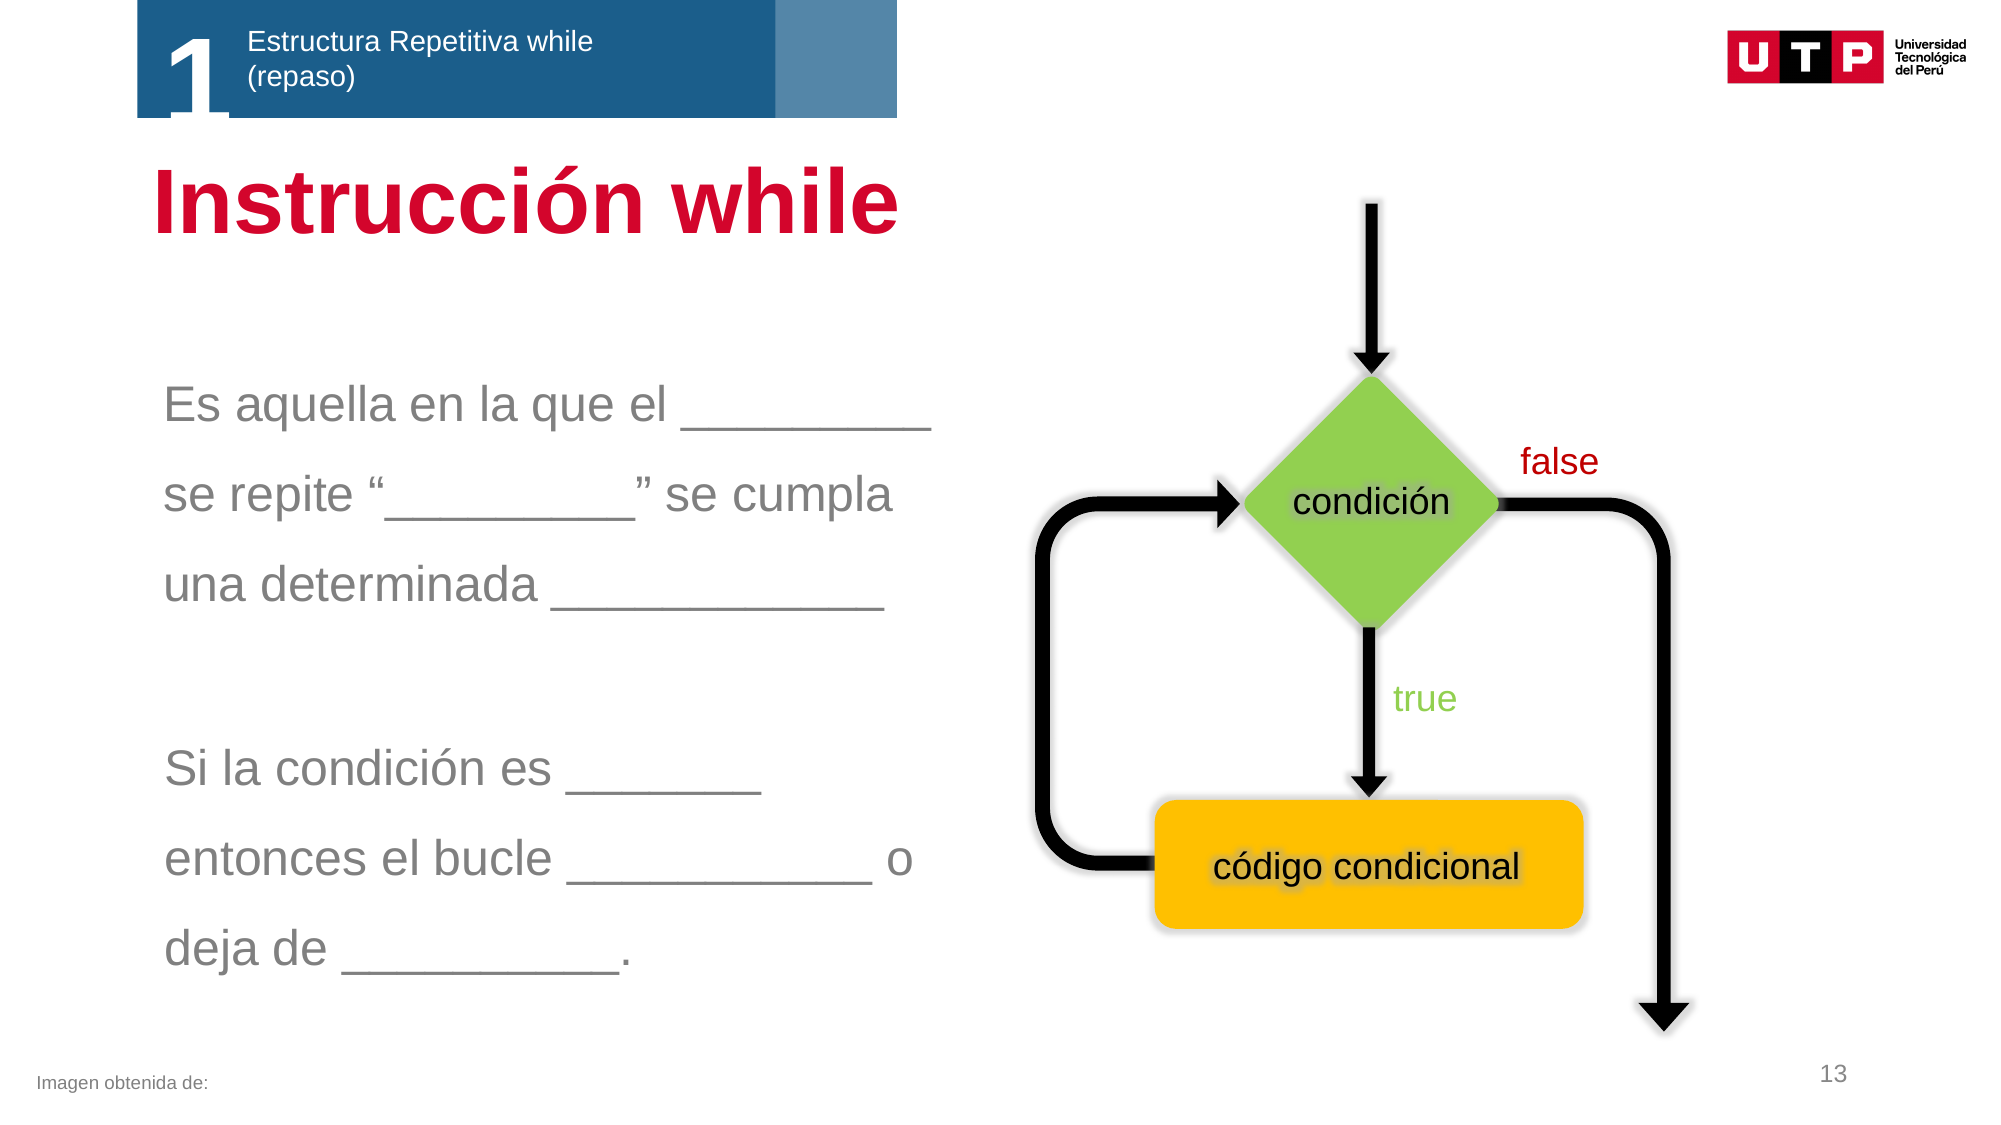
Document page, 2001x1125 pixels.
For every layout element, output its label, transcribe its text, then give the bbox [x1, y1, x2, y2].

title Instrucción while [137, 139, 1863, 269]
slide_number 13 [1412, 1042, 1863, 1103]
picture [1716, 22, 1973, 89]
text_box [1034, 203, 1690, 1032]
text_box Imagen obtenida de: [21, 1063, 1048, 1102]
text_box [137, 0, 898, 160]
text_box Si la condición es _______ entonces el bucle ___________ o deja de __________. [149, 698, 960, 983]
text_box Es aquella en la que el _________ se repite “_________” se cumpla una determinada ____________ [148, 334, 959, 619]
